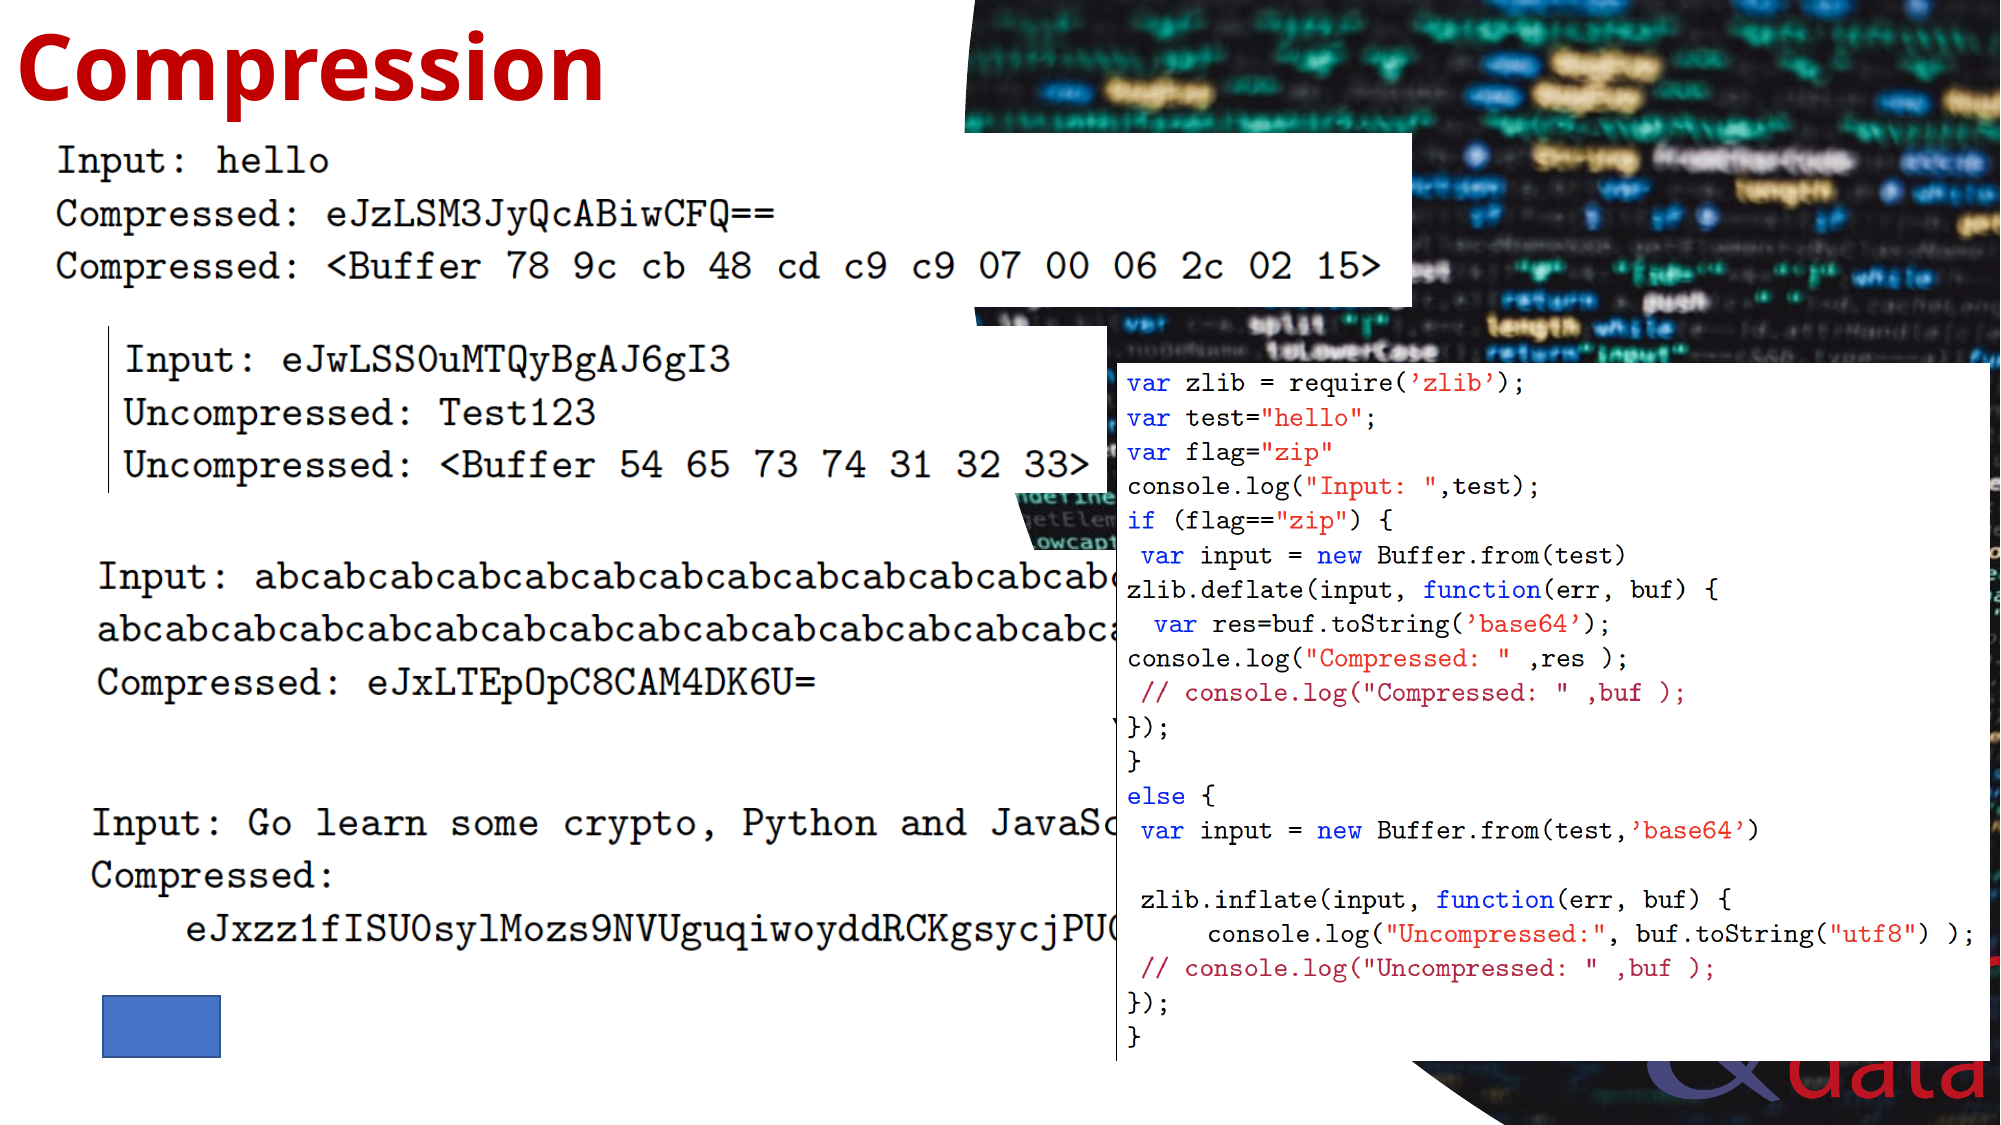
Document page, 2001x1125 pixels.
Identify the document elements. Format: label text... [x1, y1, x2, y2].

picture [48, 0, 2000, 1125]
text_box [102, 995, 221, 1058]
title Compression [0, 0, 964, 143]
